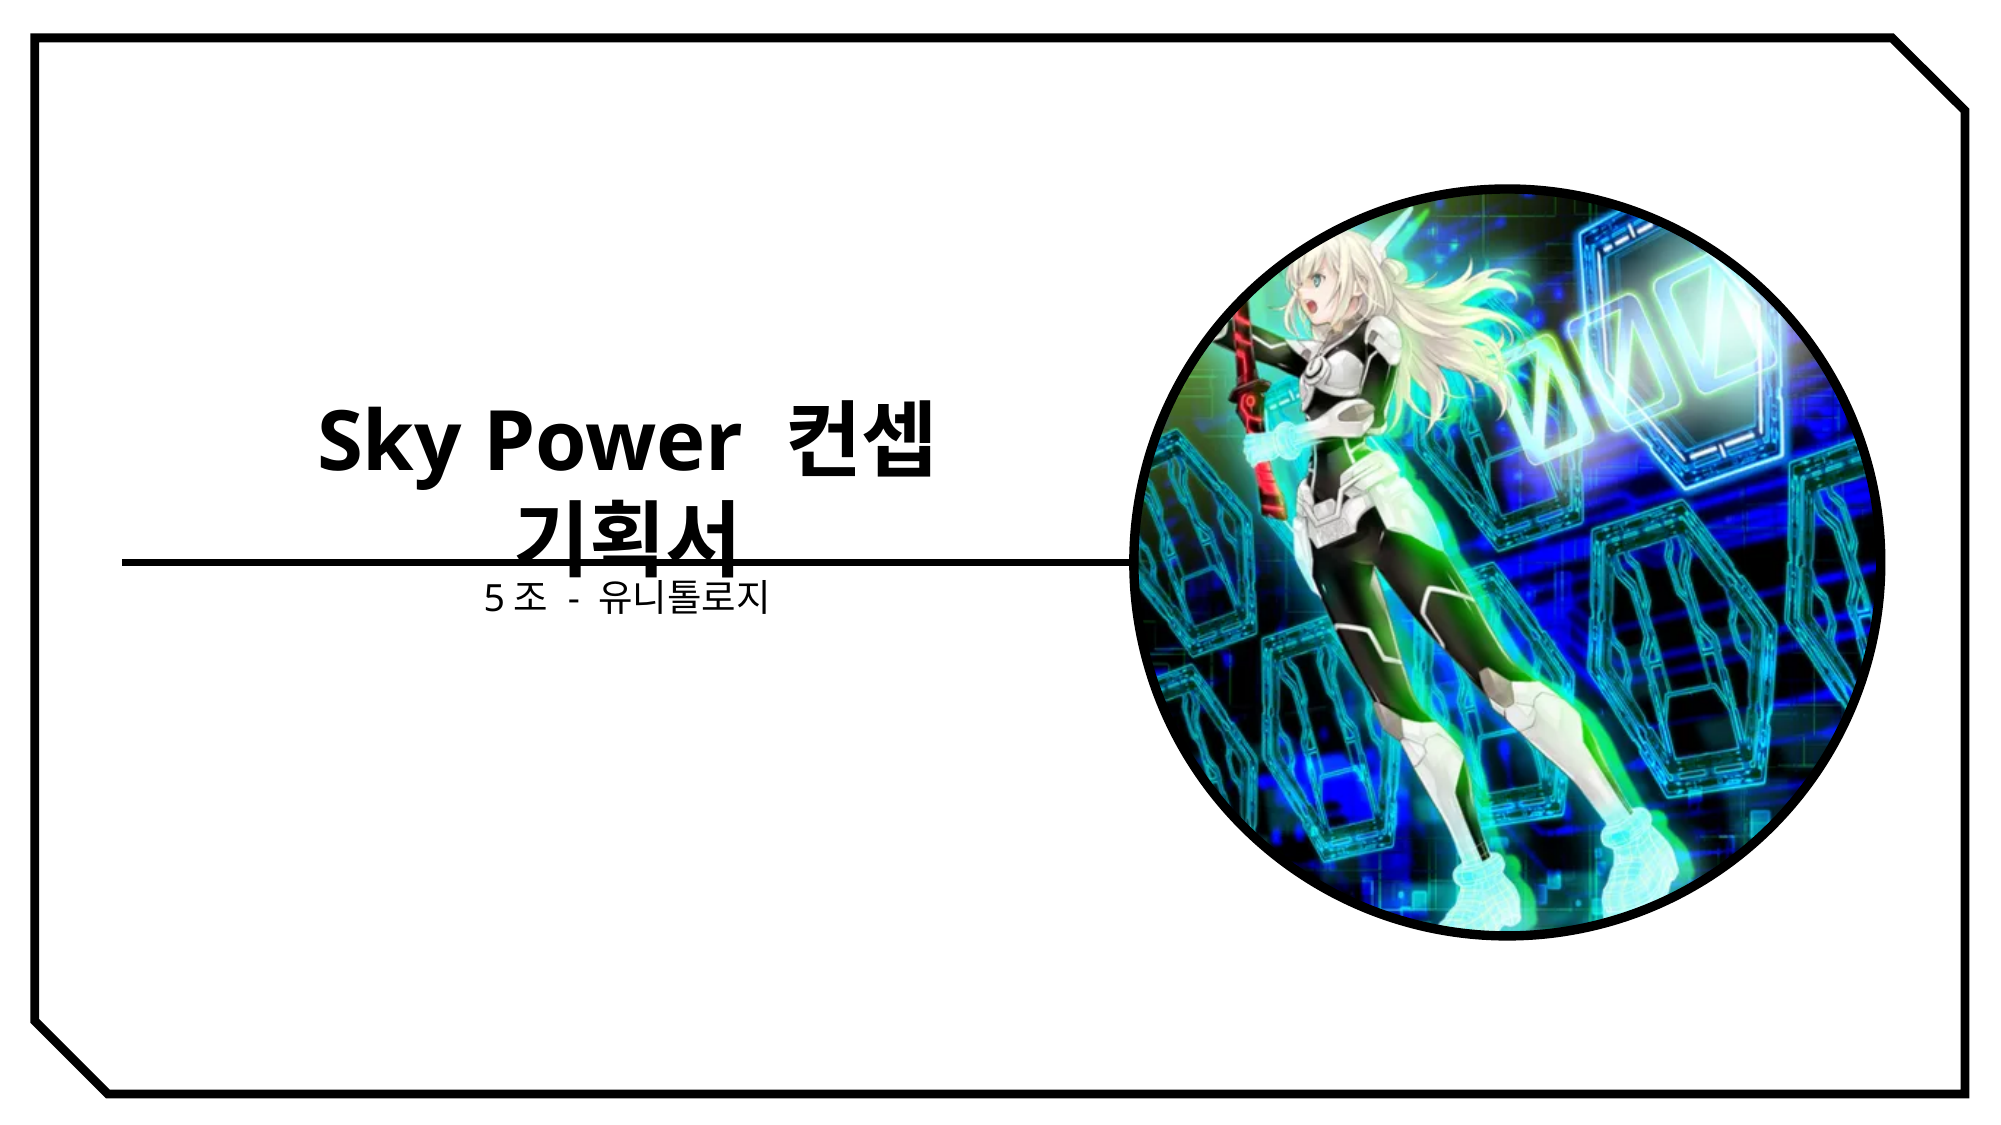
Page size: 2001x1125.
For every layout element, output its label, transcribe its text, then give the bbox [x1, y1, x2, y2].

text_box 5조 - 유니톨로지 [463, 563, 792, 632]
text_box [33, 36, 1967, 1095]
text_box Sky Power 컨셉 기획서 [182, 411, 1074, 559]
picture [1133, 188, 1881, 936]
